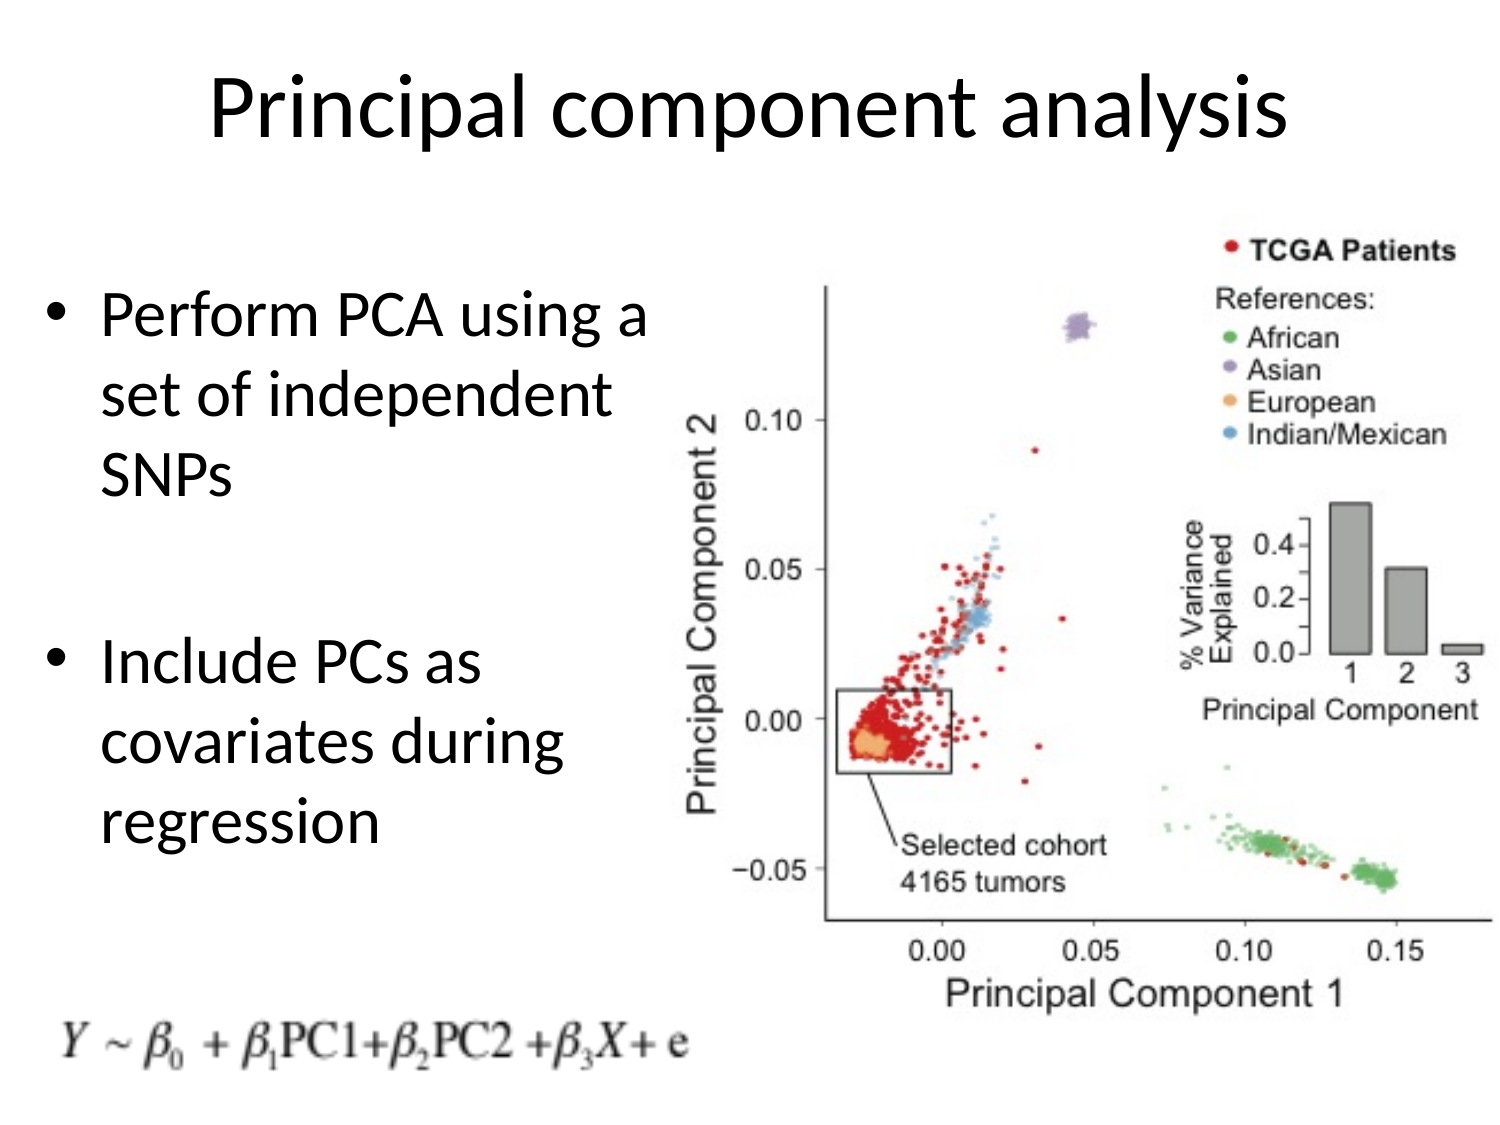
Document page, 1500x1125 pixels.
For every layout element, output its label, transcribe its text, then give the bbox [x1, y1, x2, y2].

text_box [56, 1009, 692, 1078]
list Perform PCA using a set of independent SNPs Include PCs as covariates during regression [29, 262, 666, 1005]
picture [671, 213, 1500, 1044]
title Principal component analysis [75, 6, 1425, 195]
